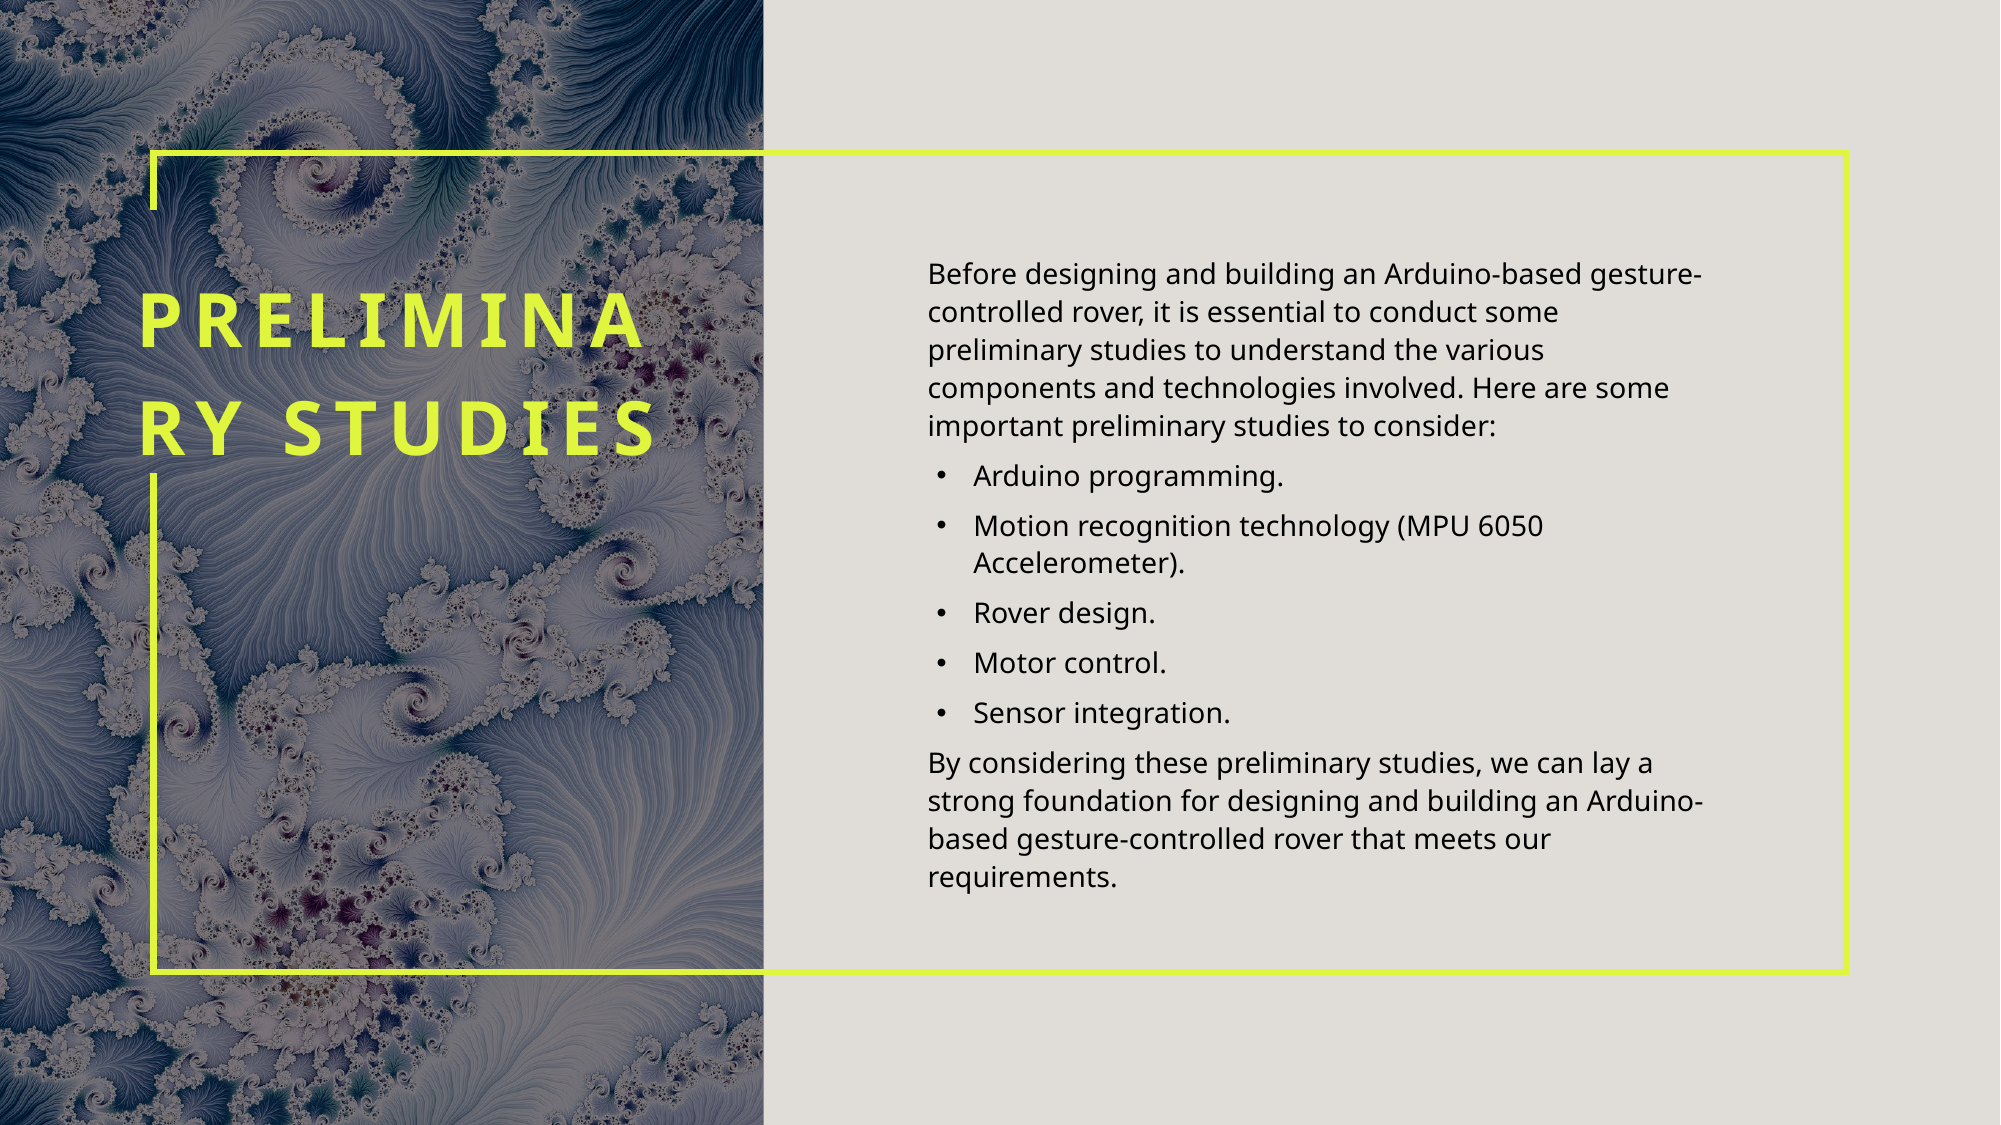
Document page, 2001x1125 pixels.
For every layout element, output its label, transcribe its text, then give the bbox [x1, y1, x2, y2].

picture [0, 0, 763, 1125]
text_box [763, 152, 1847, 973]
text_box [764, 0, 2000, 1125]
text_box Before designing and building an Arduino-based gesture-controlled rover, it is essential to conduct some preliminary studies to understand the various components and technologies involved. Here are some important preliminary studies to consider: Arduino programming. Motion recognition technology (MPU 6050 Accelerometer). Rover design. Motor control. Sensor integration. By considering these preliminary studies, we can lay a strong foundation for designing and building an Arduino-based gesture-controlled rover that meets our requirements. [912, 245, 1731, 901]
